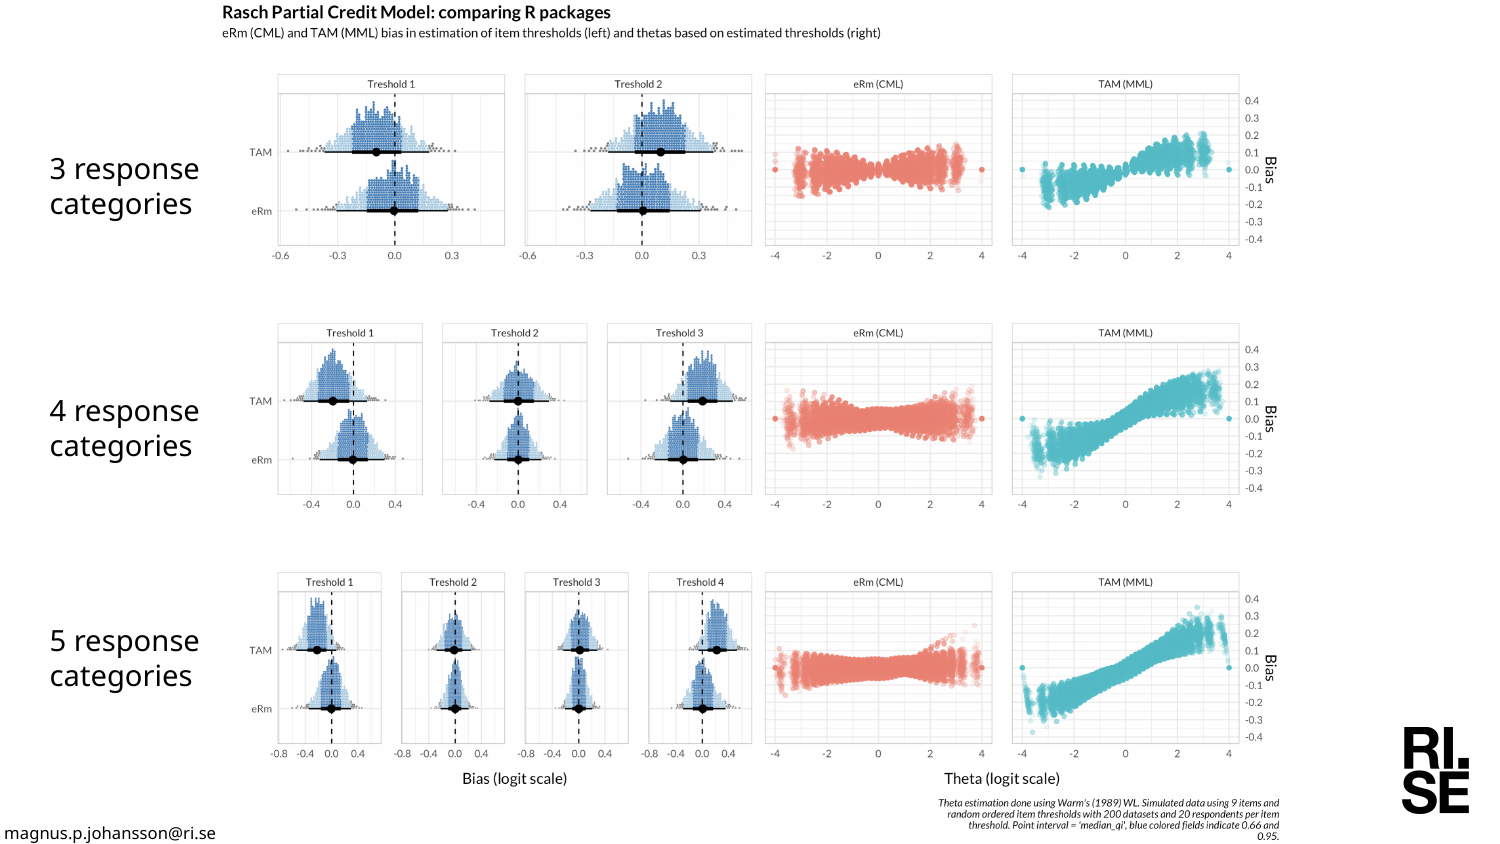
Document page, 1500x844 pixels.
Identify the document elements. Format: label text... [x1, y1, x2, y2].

text_box 5 response categories [34, 614, 204, 700]
picture [1402, 727, 1469, 814]
picture [209, 0, 1291, 844]
text_box 3 response categories [34, 143, 204, 228]
text_box magnus.p.johansson@ri.se [0, 815, 204, 844]
text_box 4 response categories [34, 385, 204, 470]
